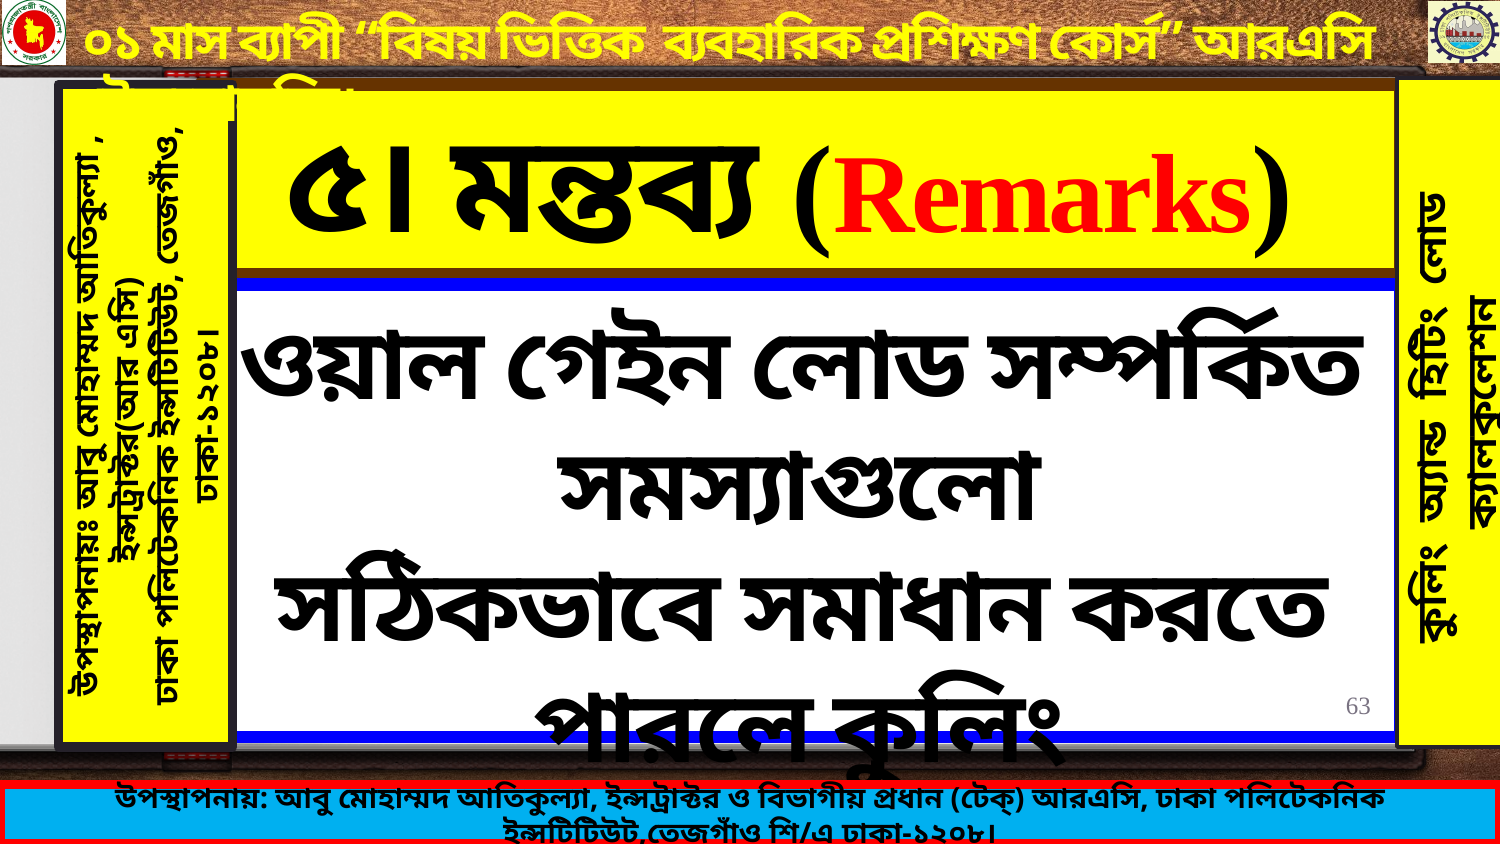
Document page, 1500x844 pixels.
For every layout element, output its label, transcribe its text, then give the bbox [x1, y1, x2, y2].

text_box উপস্থাপনায়ঃ আবু মোহাম্মদ আতিকুল্যা , ইন্সট্রাক্টর(আর এসি) ঢাকা পলিটেকনিক ইন্সটিটিউট, তেজগাঁও, ঢাকা-১২০৮। [58, 84, 233, 747]
picture [233, 275, 1395, 282]
picture [1428, 0, 1500, 76]
subtitle ওয়াল গেইন লোড সম্পর্কিত সমস্যাগুলো সঠিকভাবে সমাধান করতে পারলে কুলিং লোড সম্পর্কে ধারণা অর্জন করতে সক্ষম হবে - সমাপ্ত - [233, 282, 1395, 739]
slide_number 63 [1295, 672, 1386, 737]
text_box ০১ মাস ব্যাপী “বিষয় ভিত্তিক ব্যবহারিক প্রশিক্ষণ কোর্স” আরএসি টেকনোলজি। [68, 0, 1464, 140]
title ৫। মন্তব্য (Remarks) [233, 140, 1395, 275]
text_box কুলিং অ্যান্ড ‍হিটিং লোড ক্যালকুলেশন Cooling & Heating Load Calculation [1395, 76, 1500, 749]
text_box উপস্থাপনায়: আবু মোহাম্মদ আতিকুল্যা, ইন্সট্রাক্টর ও বিভাগীয় প্রধান (টেক্) আরএসি, ঢাকা পলিটেকনিক ইন্সটিটিউট,তেজগাঁও শি/এ ঢাকা-১২০৮। [0, 782, 1500, 844]
picture [0, 0, 1500, 782]
